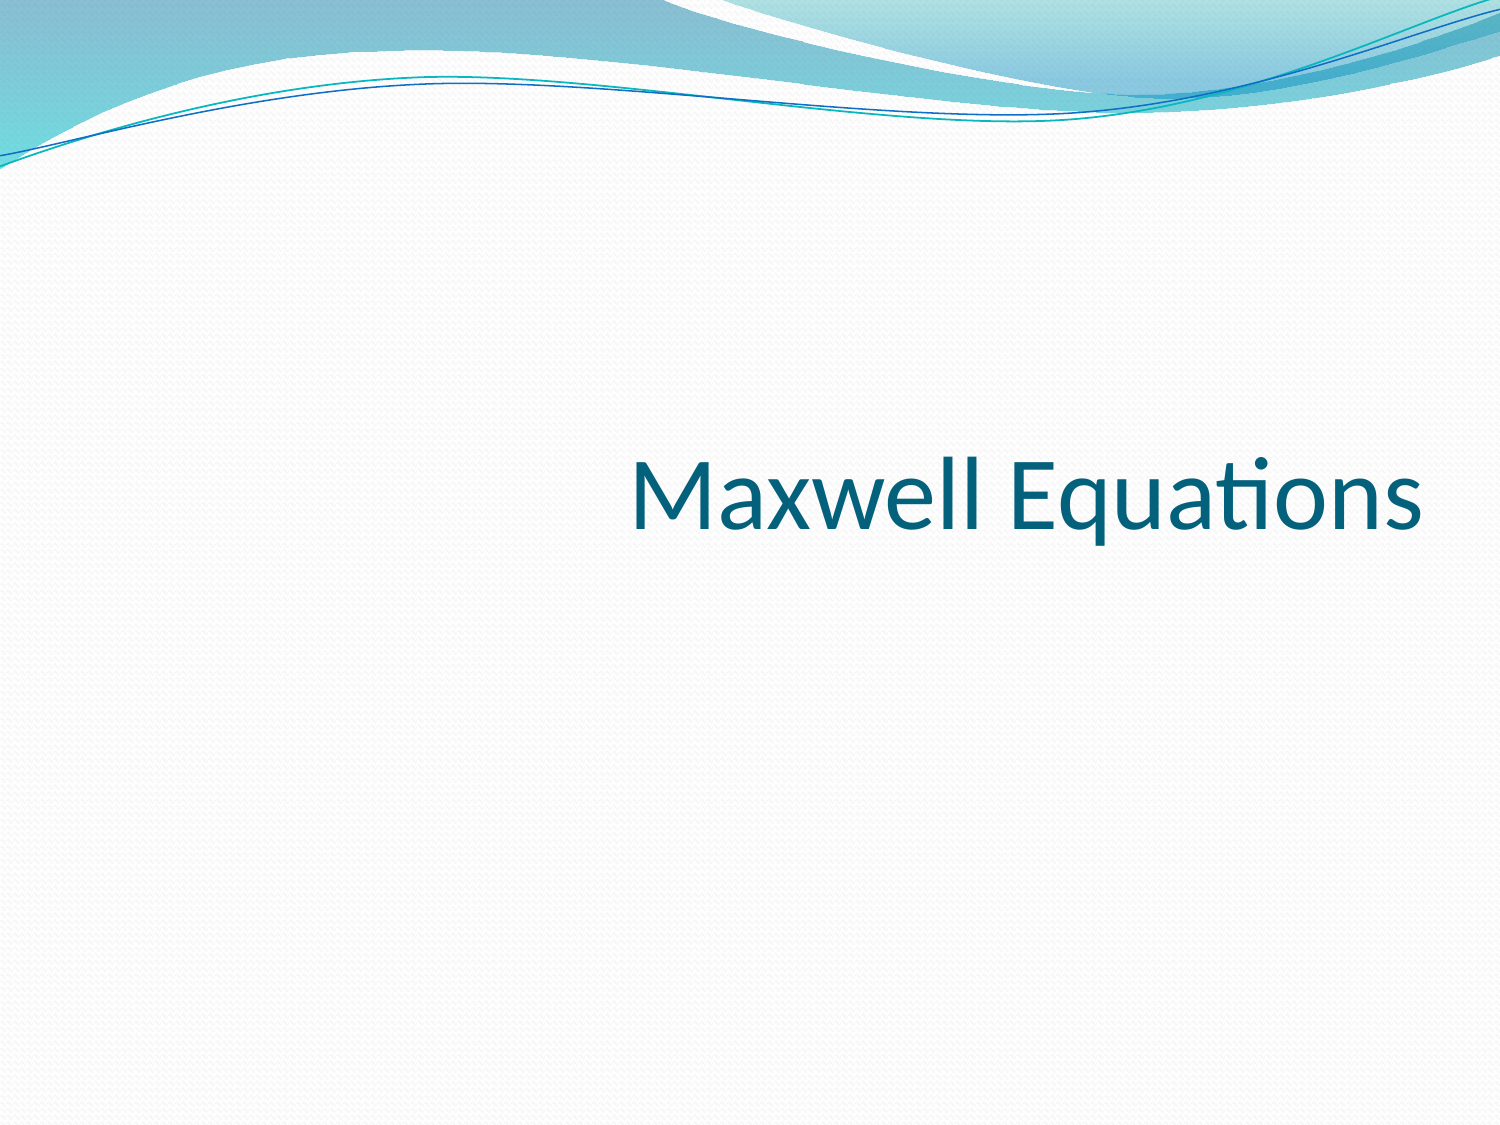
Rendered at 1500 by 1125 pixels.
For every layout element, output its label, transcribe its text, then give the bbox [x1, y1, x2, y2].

title Maxwell Equations [75, 262, 1425, 550]
